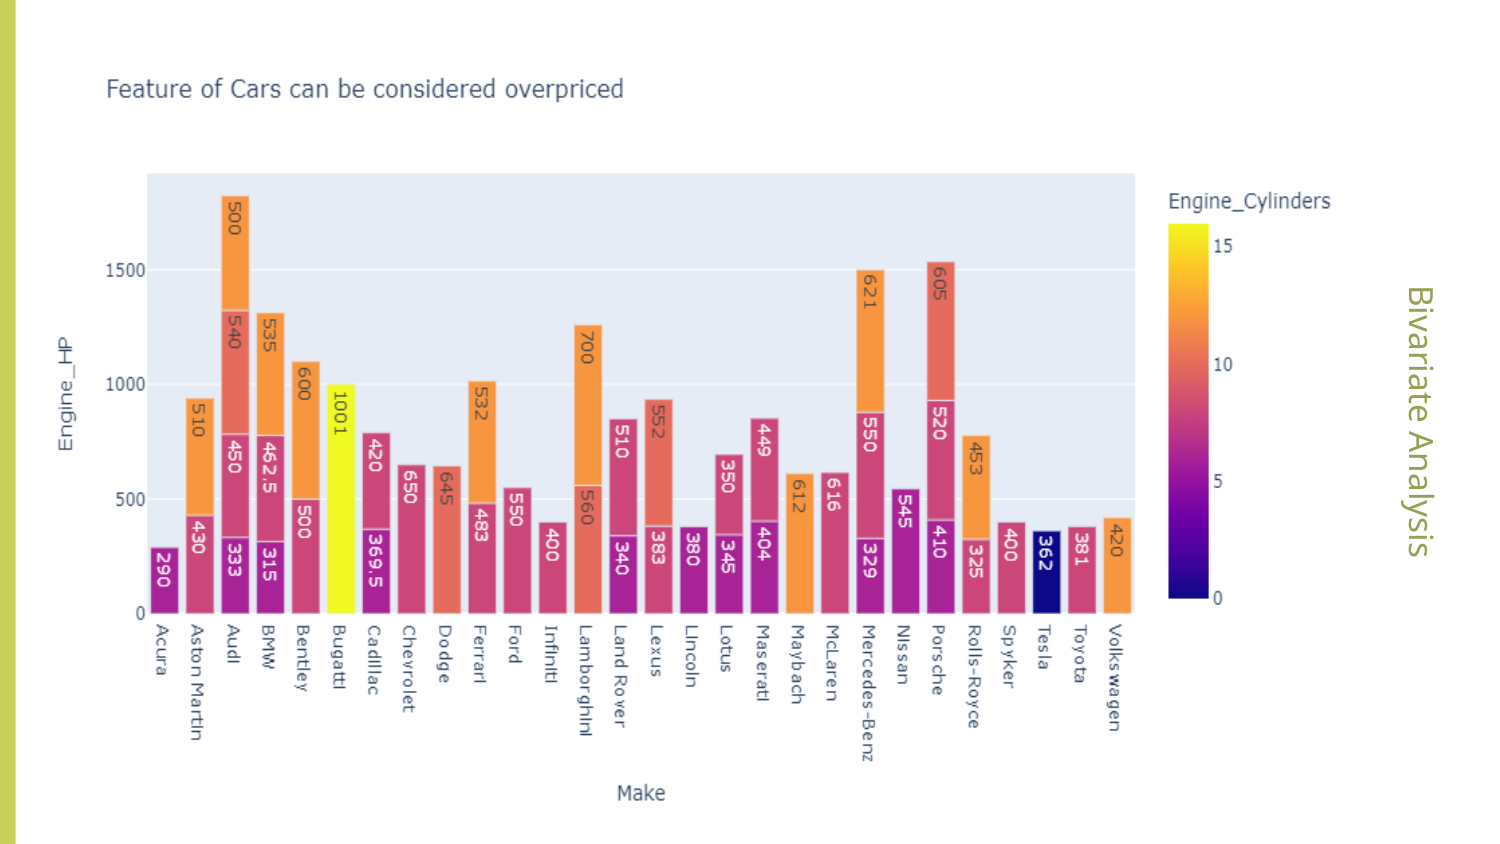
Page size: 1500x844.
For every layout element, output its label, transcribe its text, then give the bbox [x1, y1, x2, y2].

text_box [0, 0, 16, 844]
title Bivariate Analysis [1387, 135, 1500, 708]
picture [40, 22, 1360, 819]
